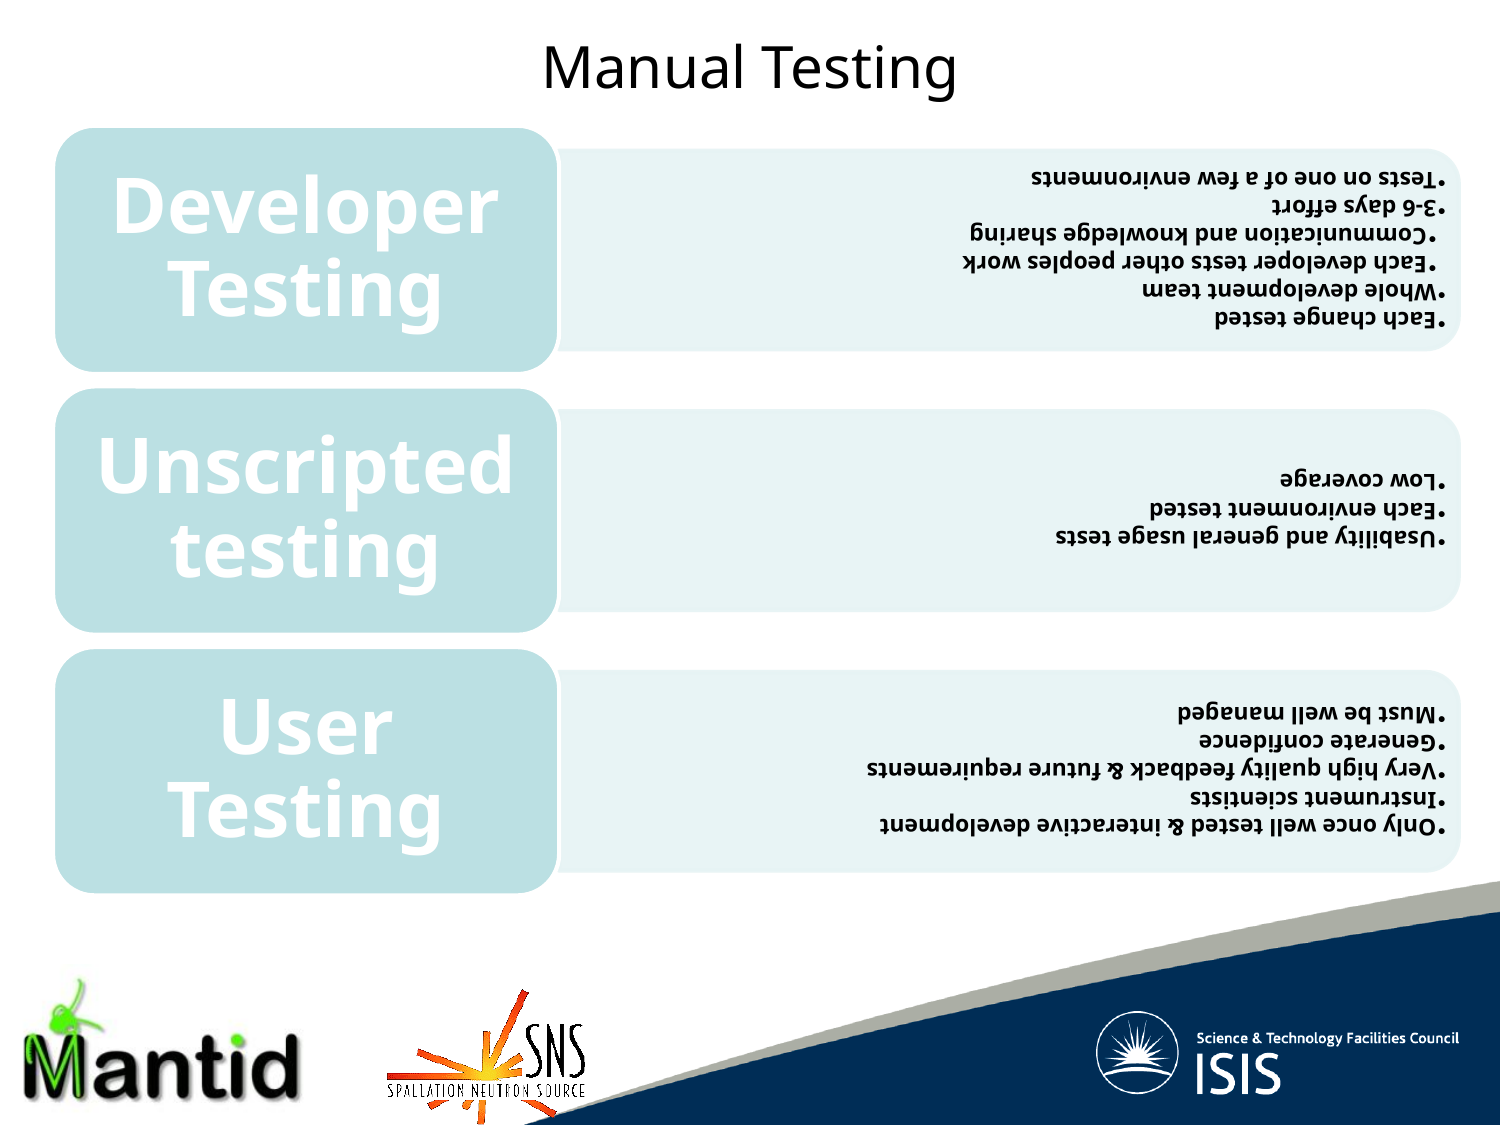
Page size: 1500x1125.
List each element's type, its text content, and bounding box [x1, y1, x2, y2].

picture [0, 879, 1500, 1125]
title Manual Testing [74, 0, 1426, 123]
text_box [52, 125, 1459, 897]
